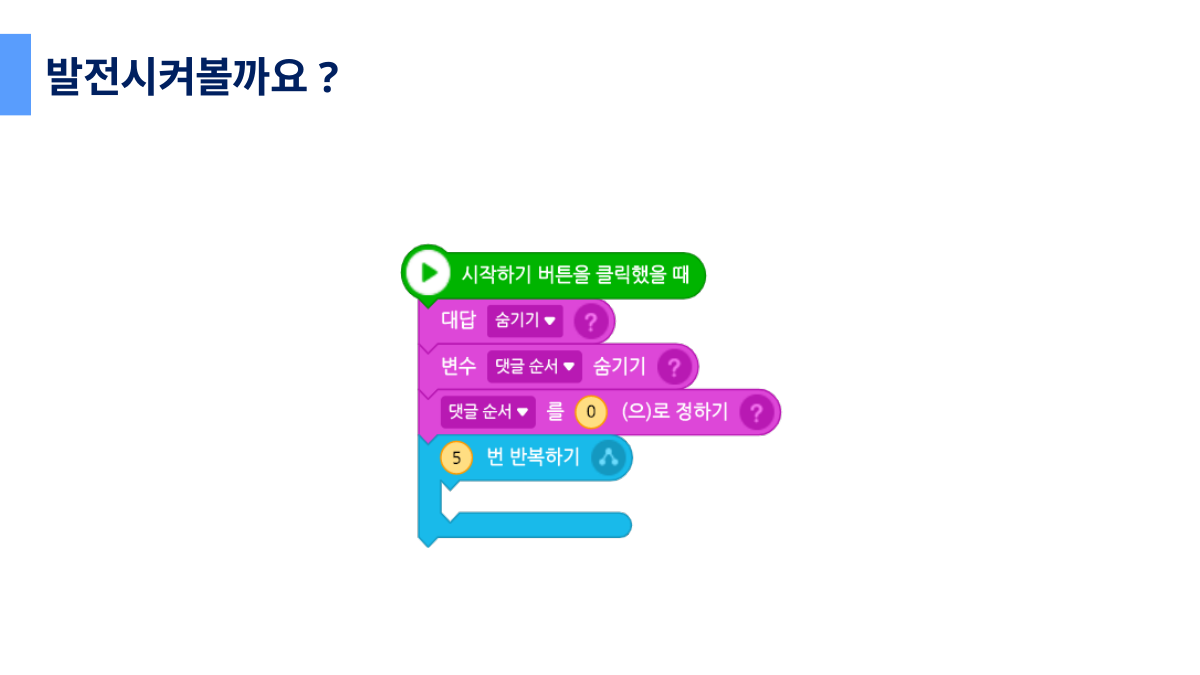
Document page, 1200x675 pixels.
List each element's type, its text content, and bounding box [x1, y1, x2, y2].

text_box [0, 33, 32, 116]
picture [400, 240, 800, 548]
text_box 발전시켜볼까요? [32, 43, 712, 109]
